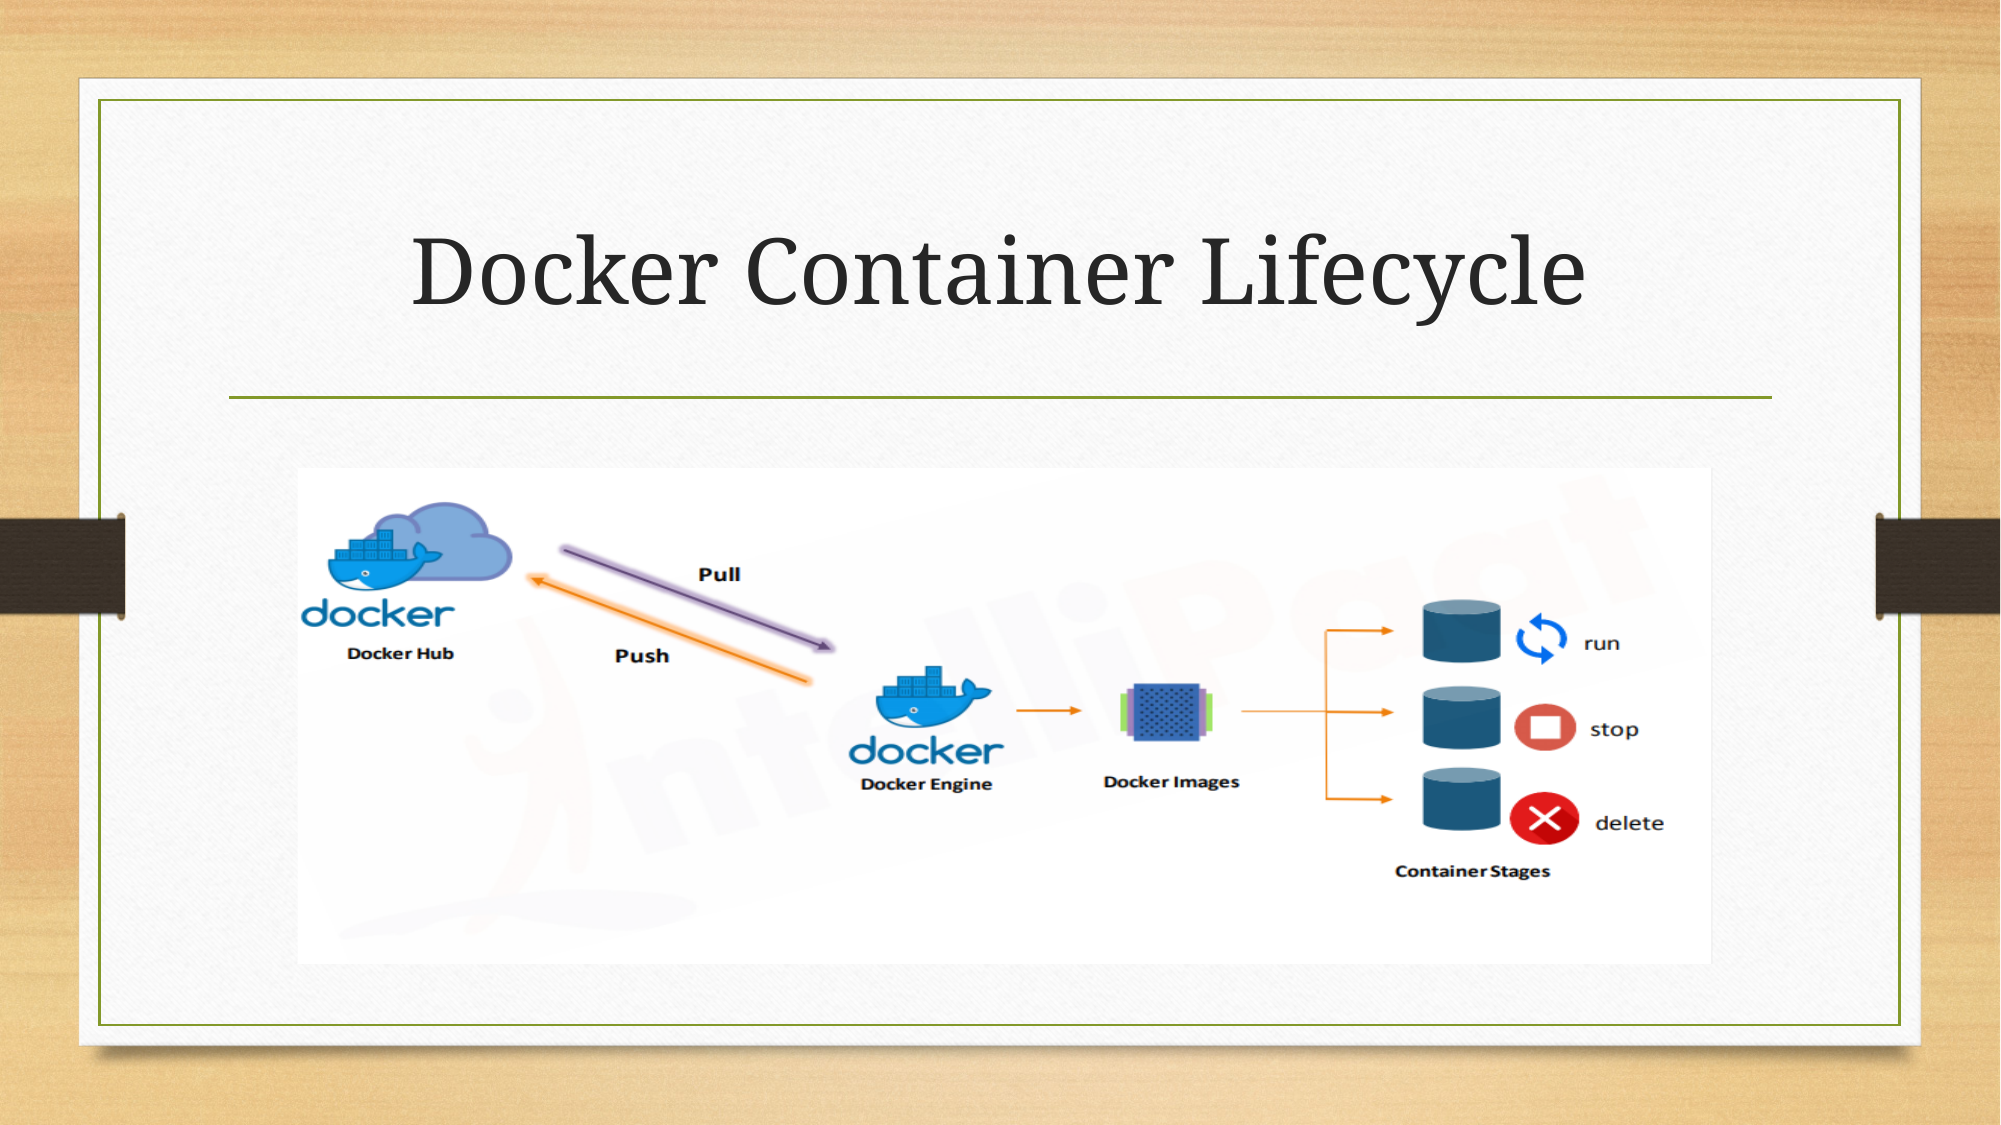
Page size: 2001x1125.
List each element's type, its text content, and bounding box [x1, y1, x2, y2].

title Docker Container Lifecycle [212, 161, 1788, 375]
picture [0, 0, 2001, 1125]
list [297, 468, 1713, 965]
